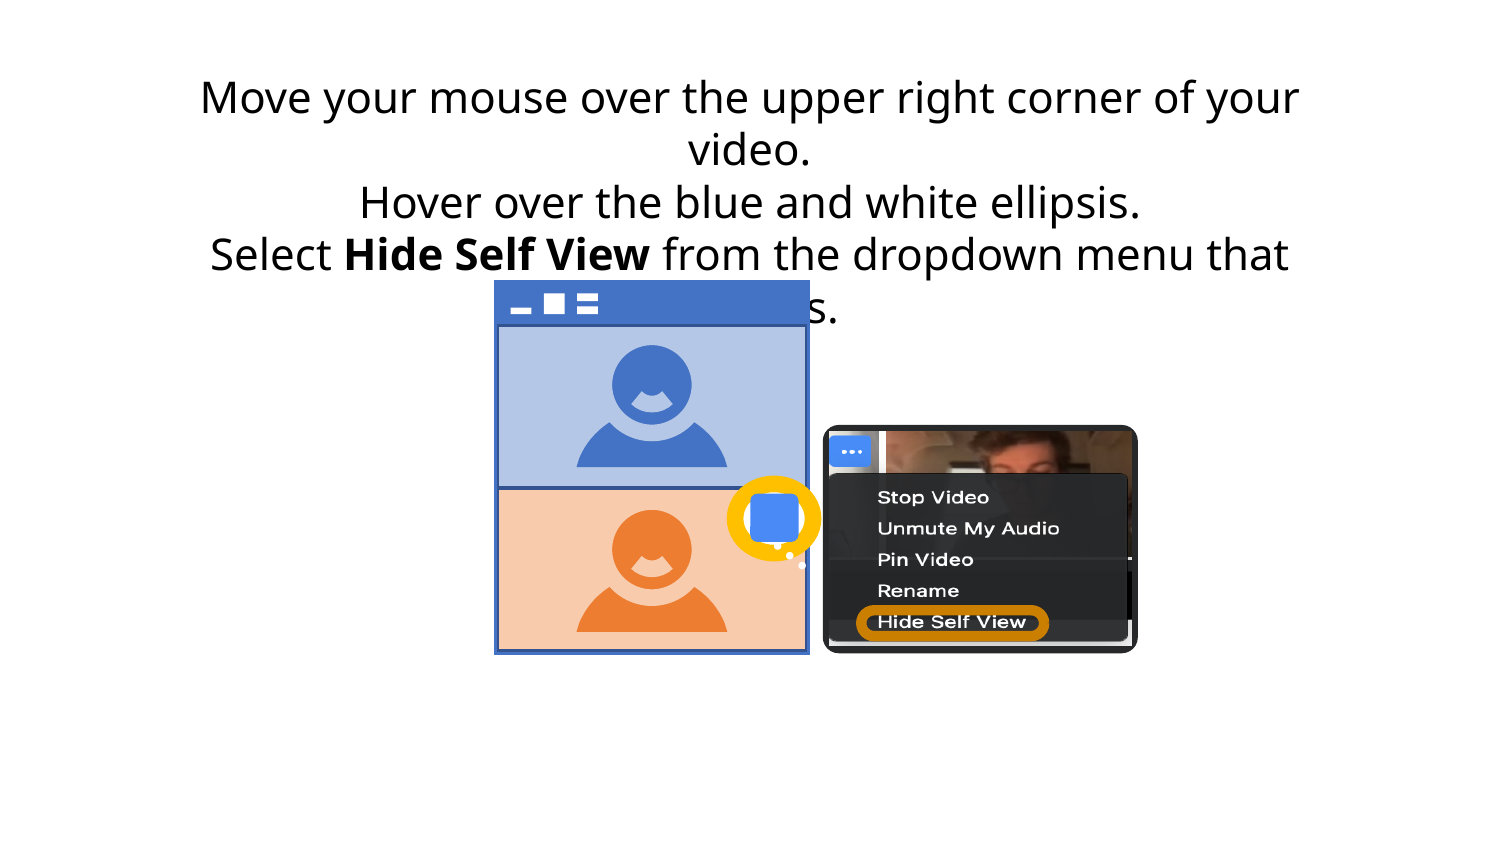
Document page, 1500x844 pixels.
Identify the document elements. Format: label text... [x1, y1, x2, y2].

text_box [822, 424, 1138, 654]
text_box Move your mouse over the upper right corner of your video. Hover over the blue and white ellipsis. Select Hide Self View from the dropdown menu that appears. [167, 65, 1333, 337]
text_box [750, 493, 822, 579]
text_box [497, 283, 813, 651]
